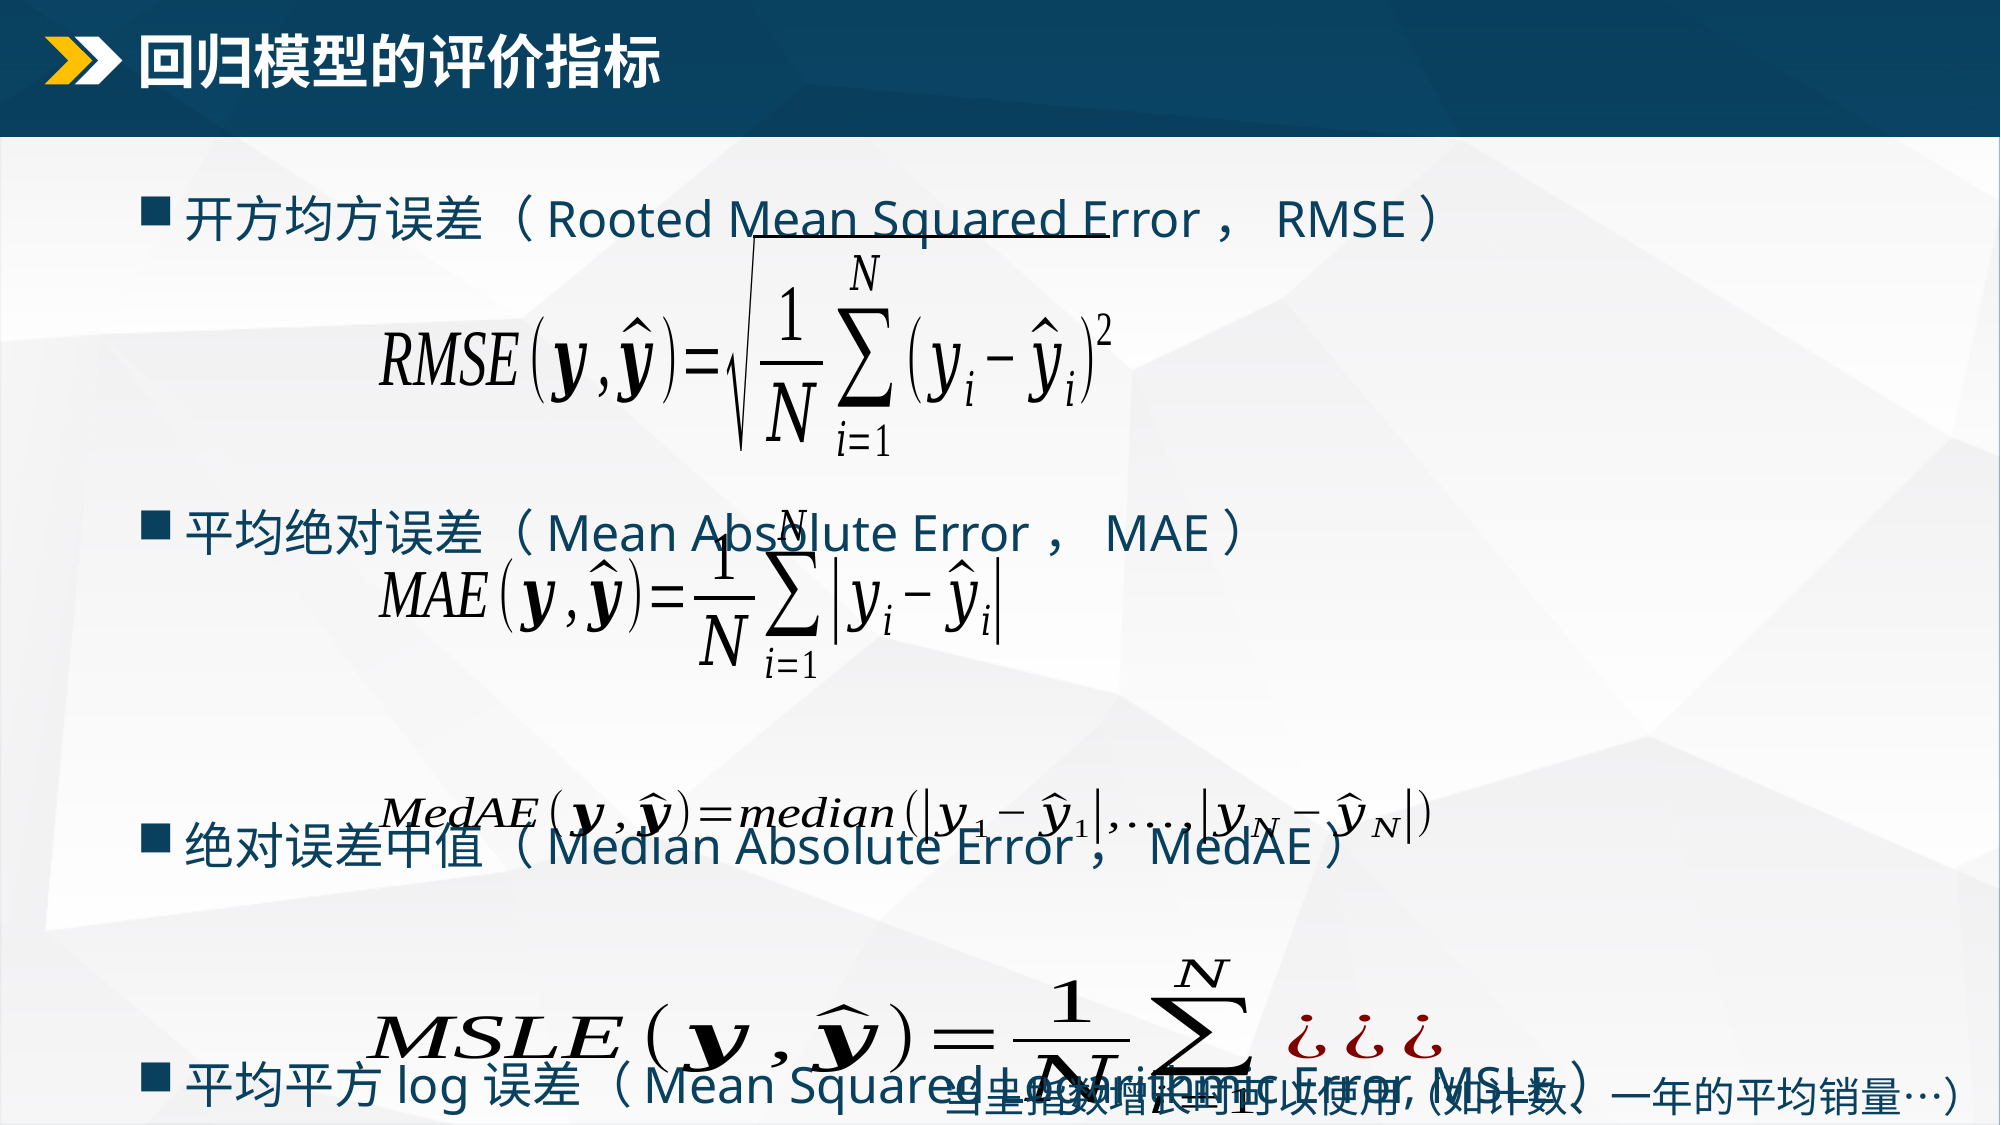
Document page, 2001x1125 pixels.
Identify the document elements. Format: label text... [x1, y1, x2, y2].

picture [0, 0, 2000, 1125]
title 回归模型的评价指标 [122, 25, 1723, 137]
list 开方均方误差（Rooted Mean Squared Error，RMSE） 平均绝对误差（Mean Absolute Error，MAE） 绝对误差中值（Median Absolute Error，MedAE） 平均平方log误差（Mean Squared Logarithmic Error, MSLE） [122, 150, 1887, 1010]
